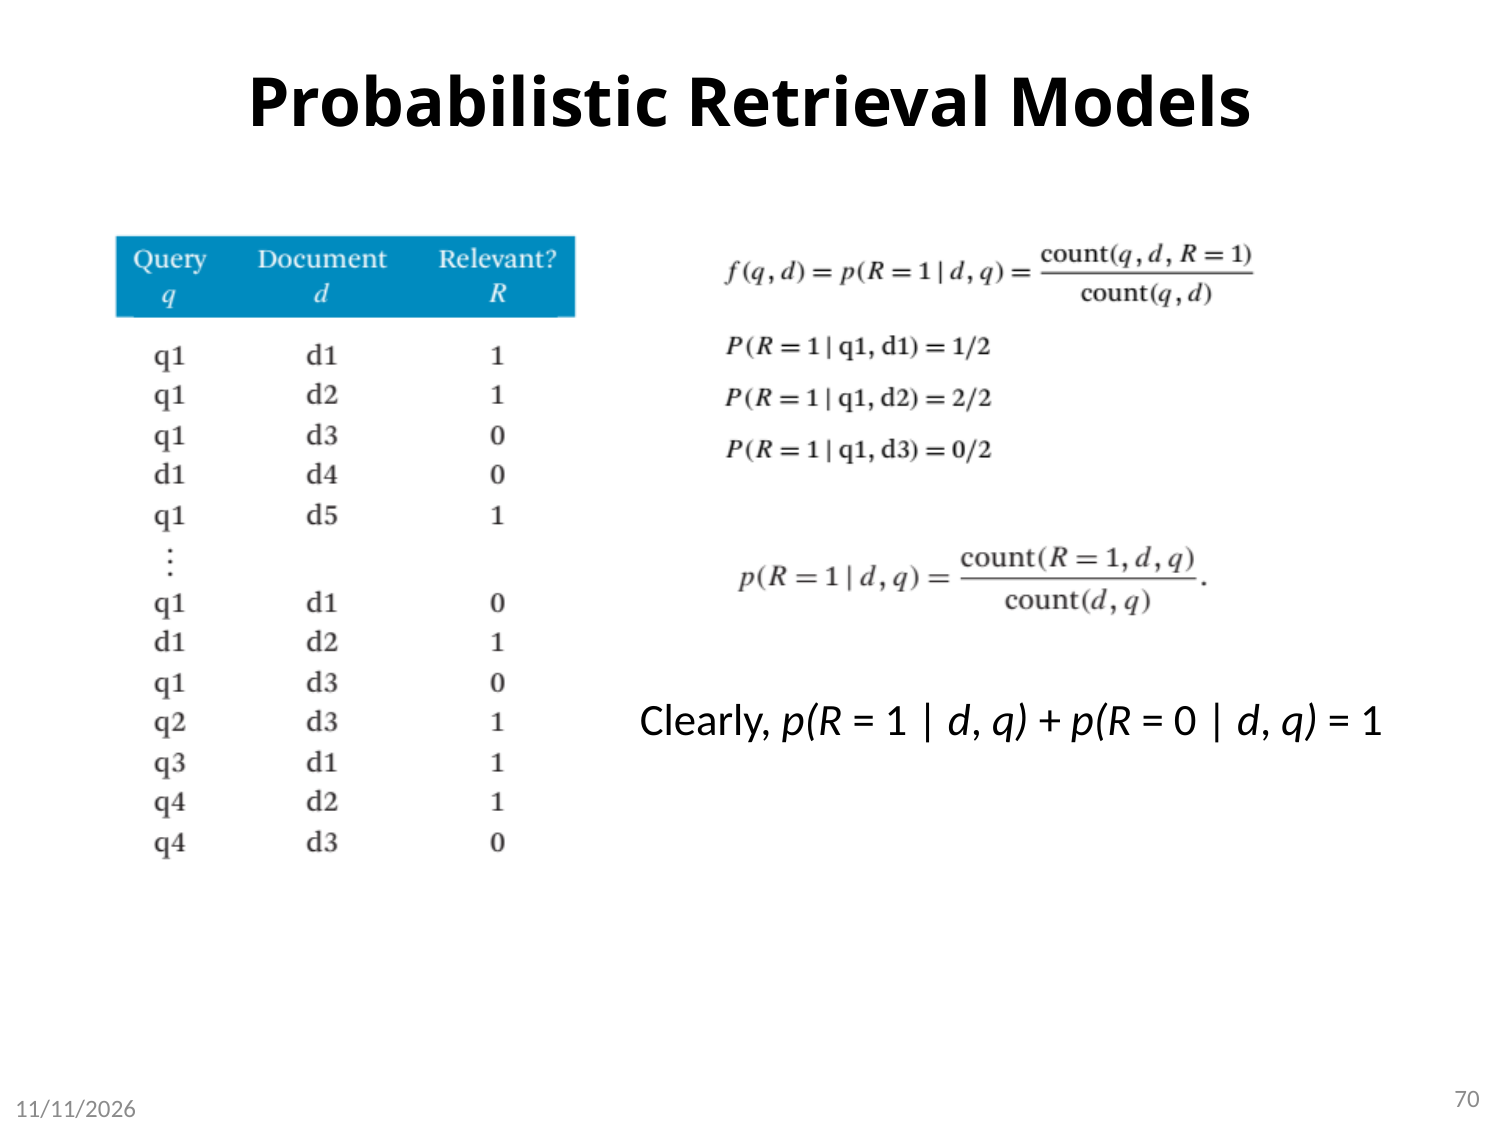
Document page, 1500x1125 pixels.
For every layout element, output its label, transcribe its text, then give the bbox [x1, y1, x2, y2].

picture [106, 224, 583, 872]
list Clearly, p(R = 1 | d, q) + p(R = 0 | d, q) = 1 [624, 688, 1413, 838]
picture [724, 540, 1219, 617]
slide_number 70 [1157, 1080, 1495, 1116]
title Probabilistic Retrieval Models [103, 59, 1397, 150]
picture [699, 237, 1275, 475]
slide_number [0, 1089, 338, 1125]
